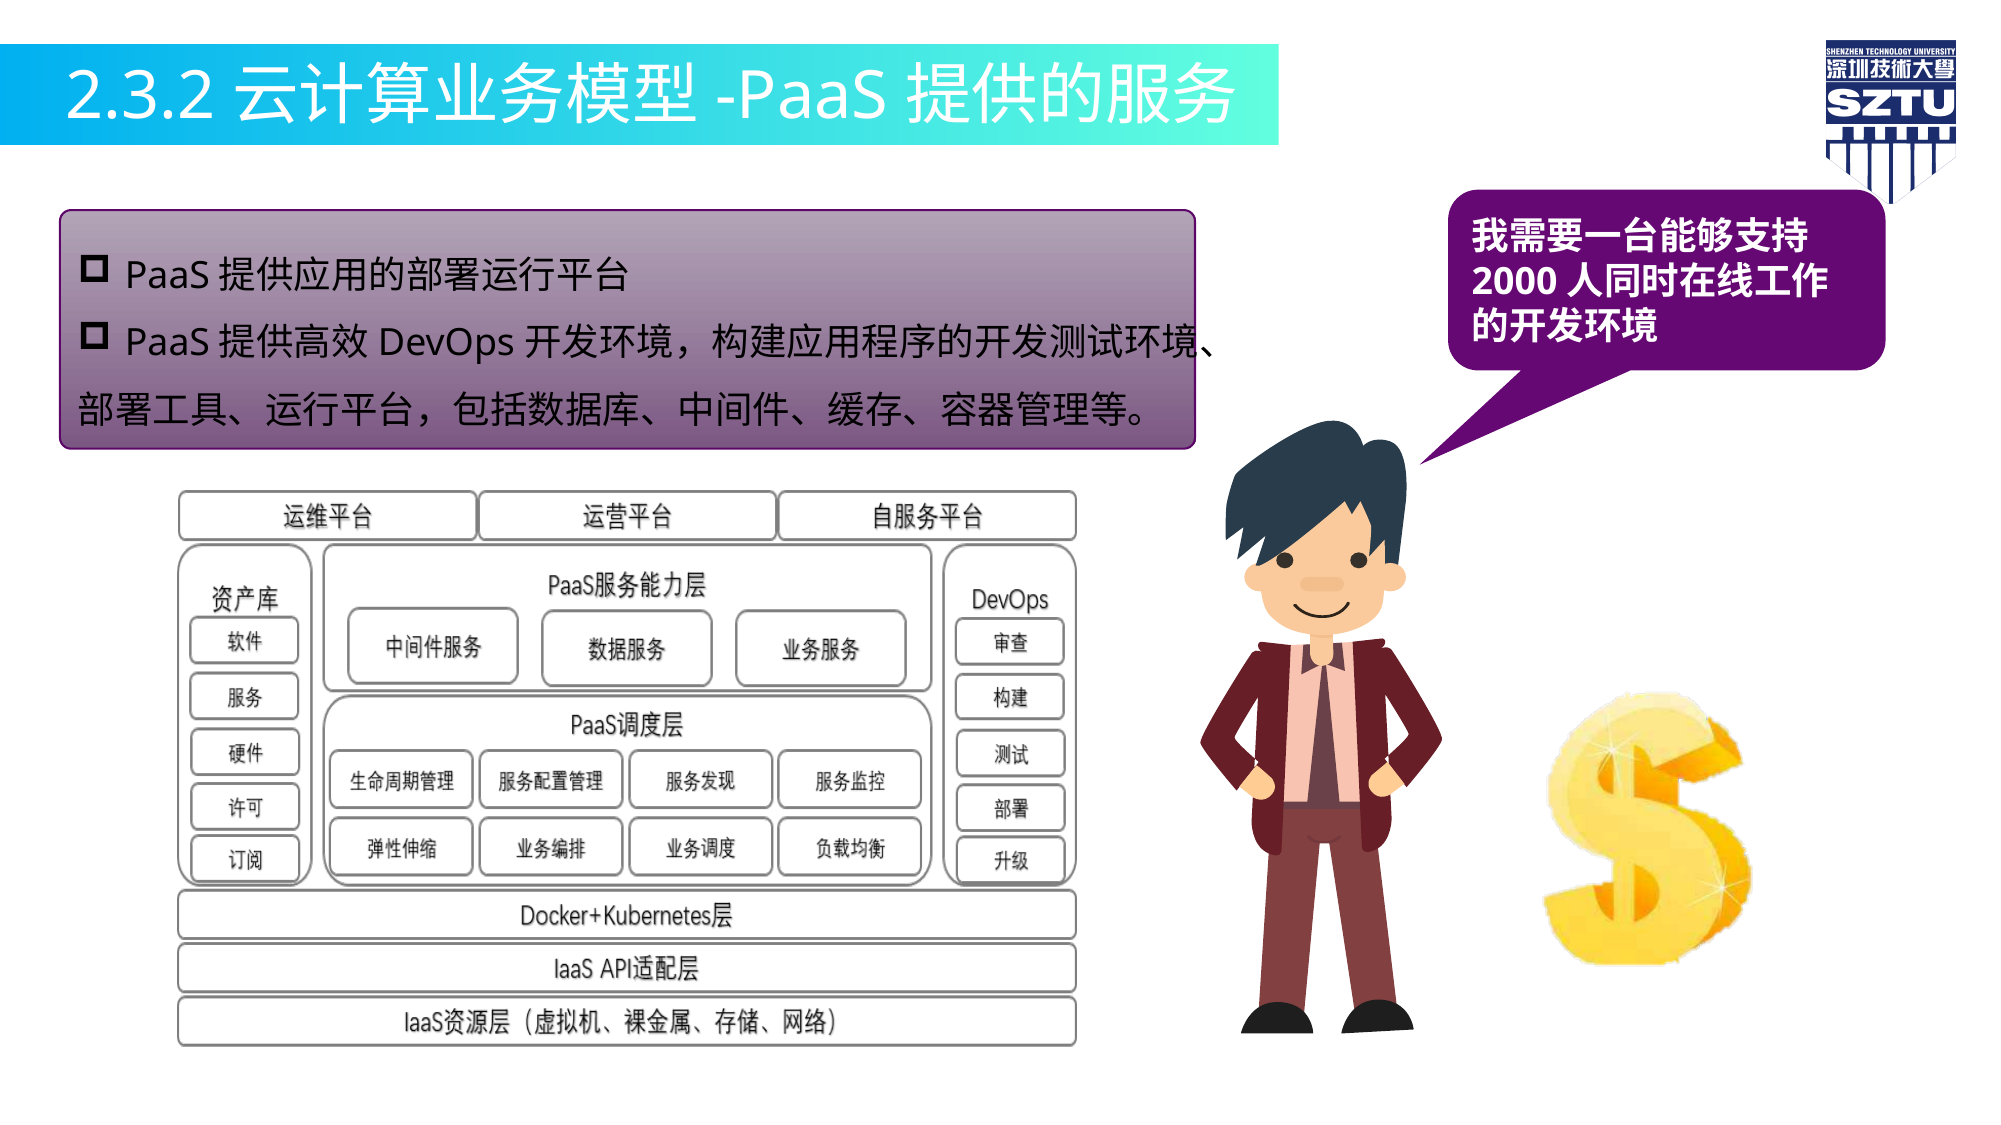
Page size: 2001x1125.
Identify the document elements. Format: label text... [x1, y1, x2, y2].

text_box [0, 43, 1280, 146]
picture [1803, 34, 1979, 210]
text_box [1199, 418, 1445, 1034]
picture [1476, 659, 1869, 1000]
text_box PaaS提供应用的部署运行平台 PaaS提供高效DevOps开发环境，构建应用程序的开发测试环境、 部署工具、运行平台，包括数据库、中间件、缓存、容器管理等。 [58, 209, 1197, 450]
text_box 我需要一台能够支持2000人同时在线工作的开发环境 [1446, 187, 1888, 454]
text_box 2.3.2云计算业务模型-PaaS提供的服务 [50, 44, 1307, 140]
picture [176, 488, 1078, 1059]
